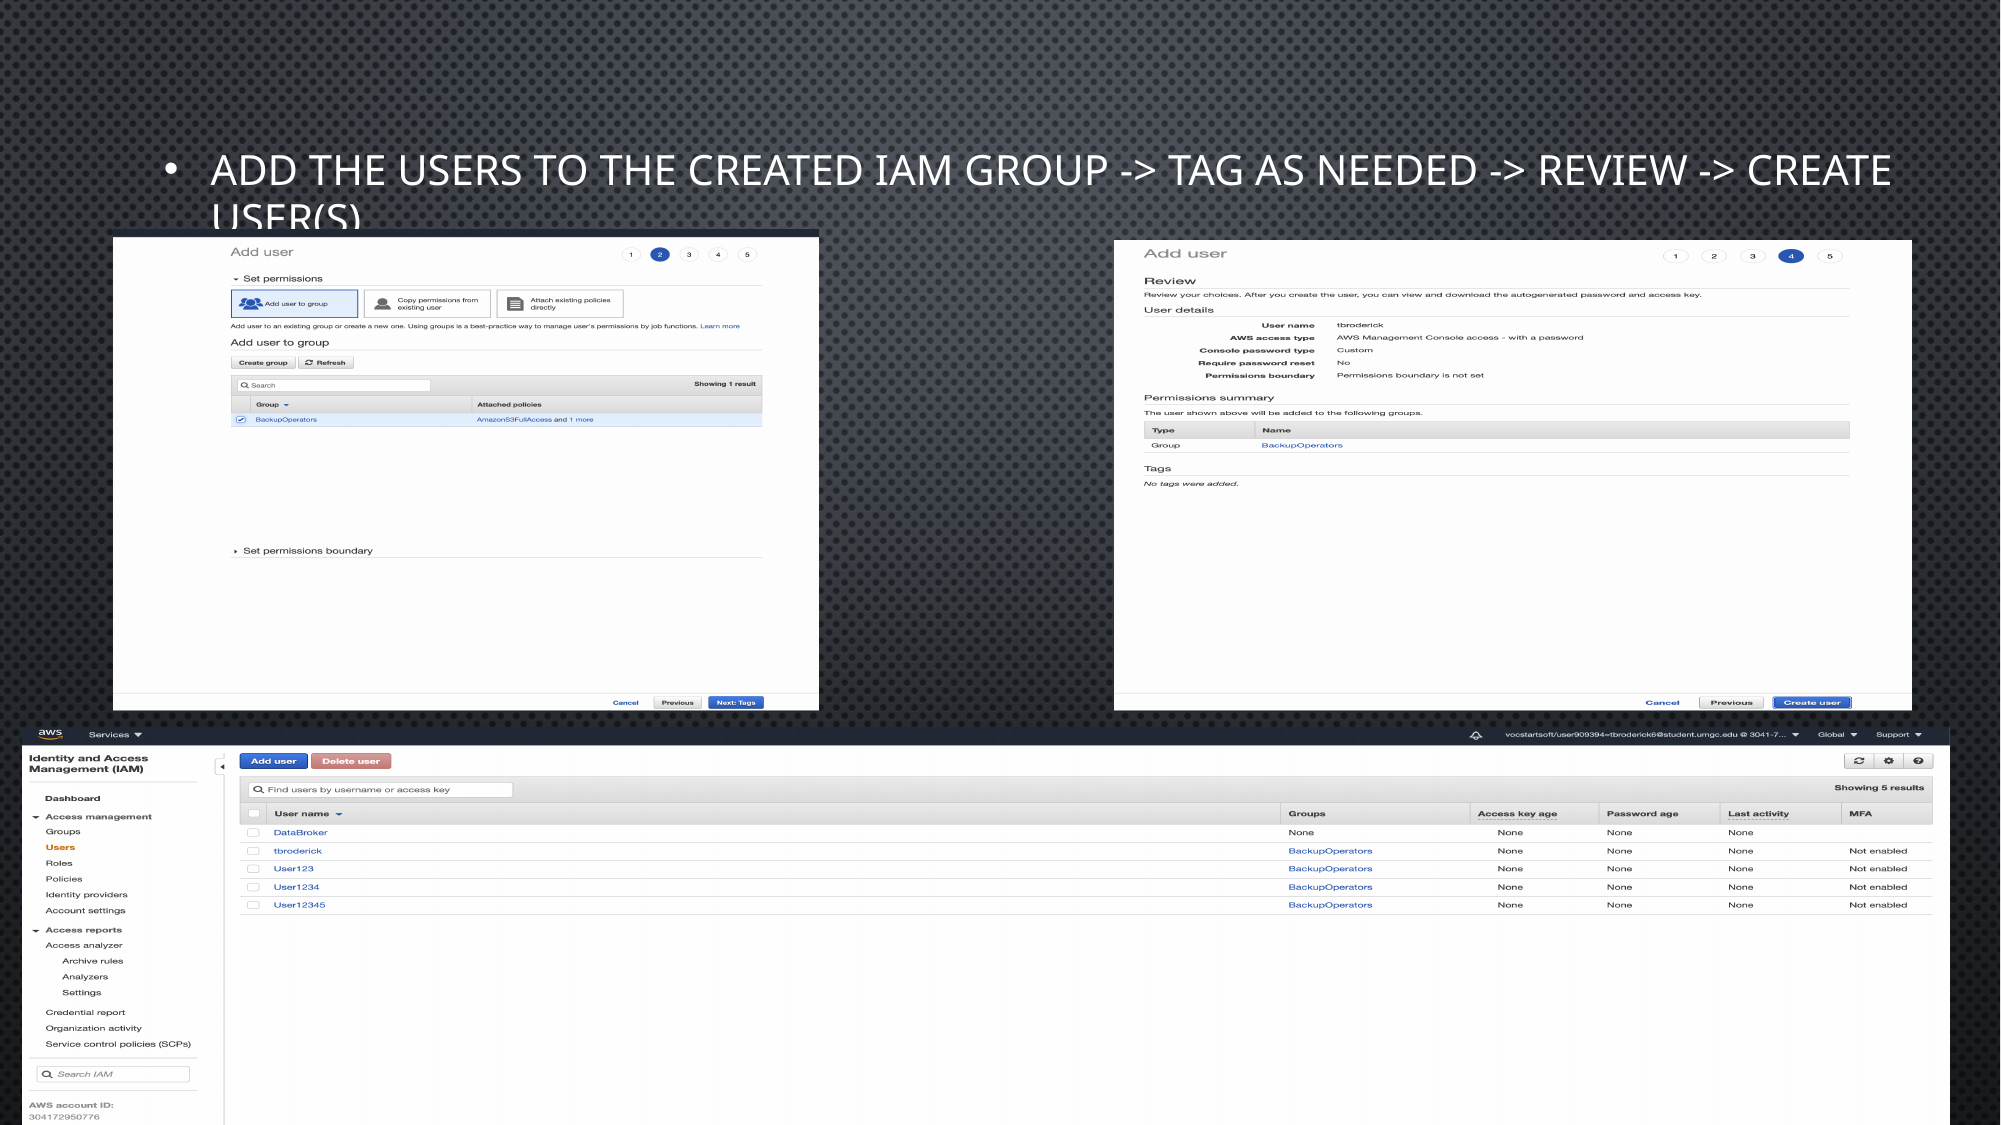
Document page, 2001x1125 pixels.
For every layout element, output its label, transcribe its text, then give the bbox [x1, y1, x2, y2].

picture [1114, 240, 1912, 712]
list Add The Users to the created IAM Group -> Tag as needed -> Review -> Create User(s) [148, 50, 1912, 337]
picture [113, 228, 820, 712]
picture [22, 727, 1950, 1125]
